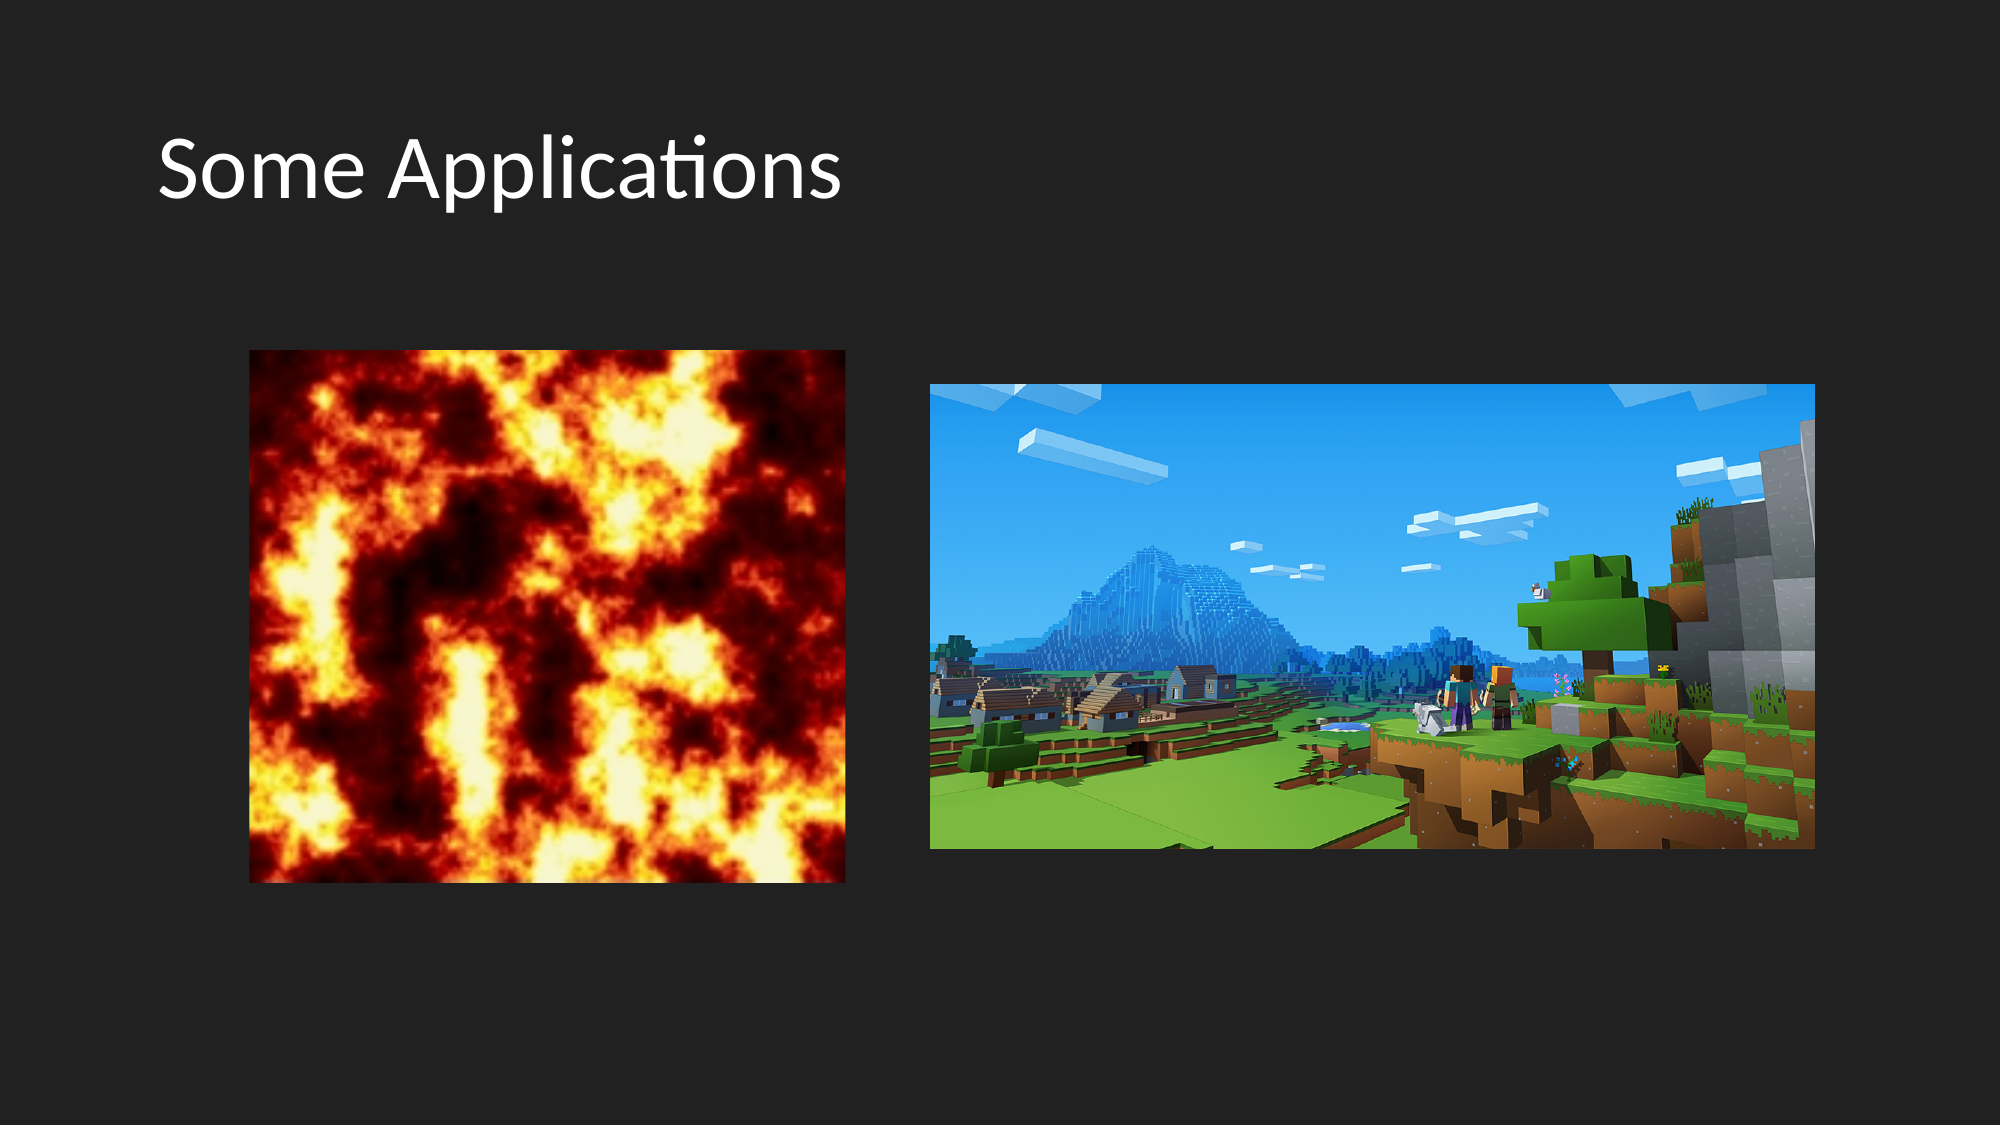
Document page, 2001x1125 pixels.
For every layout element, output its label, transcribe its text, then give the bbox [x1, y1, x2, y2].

picture [930, 384, 1815, 849]
picture [249, 349, 846, 883]
title Some Applications [137, 59, 1863, 278]
